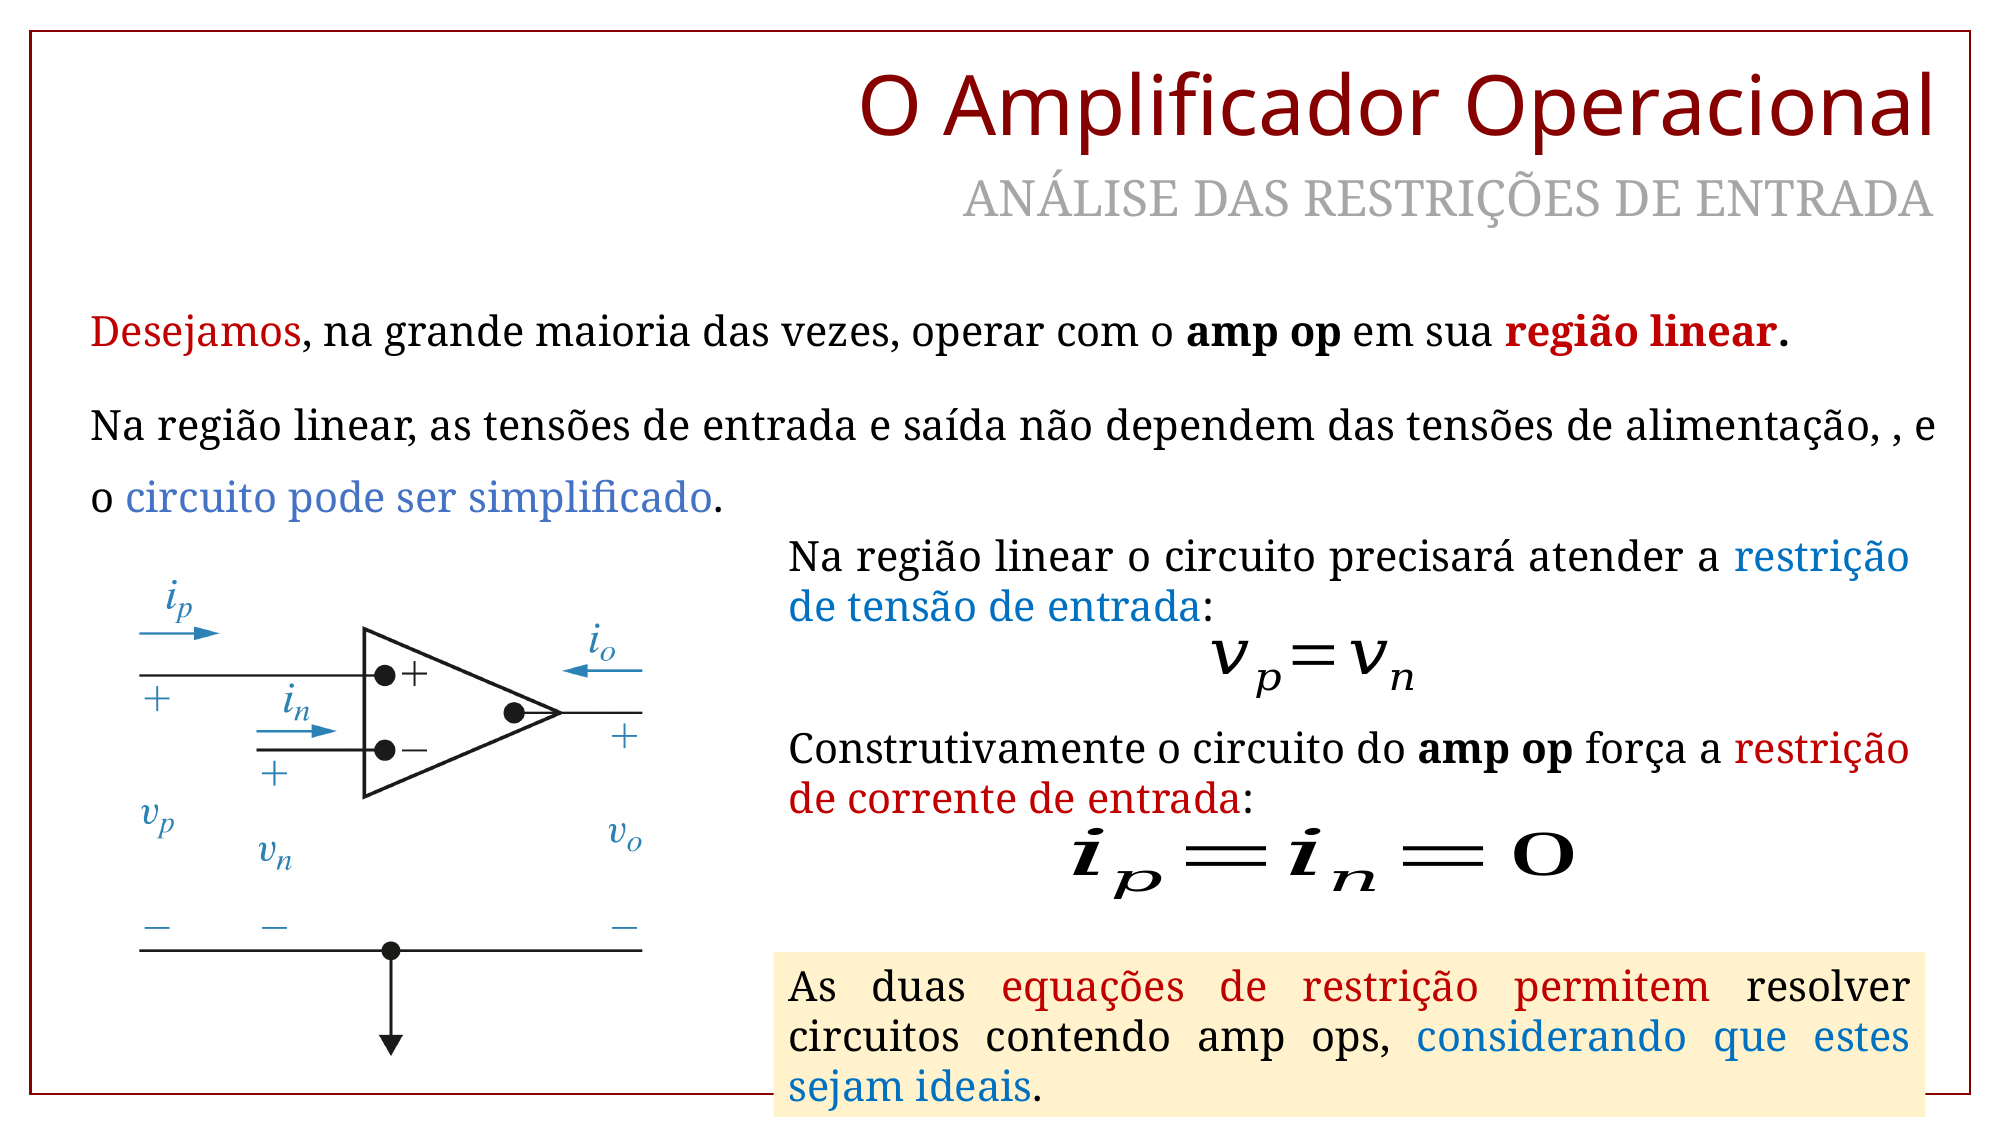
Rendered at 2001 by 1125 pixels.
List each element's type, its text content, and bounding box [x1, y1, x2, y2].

text_box ANÁLISE DAS RESTRIÇÕES DE ENTRADA [904, 159, 1950, 234]
text_box [29, 30, 1971, 1095]
text_box O Amplificador Operacional [449, 65, 1950, 159]
text_box Na região linear o circuito precisará atender a restrição de tensão de entrada: Construtivamente o circuito do amp op força a restrição de corrente de entrada: [773, 522, 1926, 829]
picture [117, 544, 675, 1060]
text_box As duas equações de restrição permitem resolver circuitos contendo amp ops, considerando que estes sejam ideais. [773, 952, 1926, 1117]
